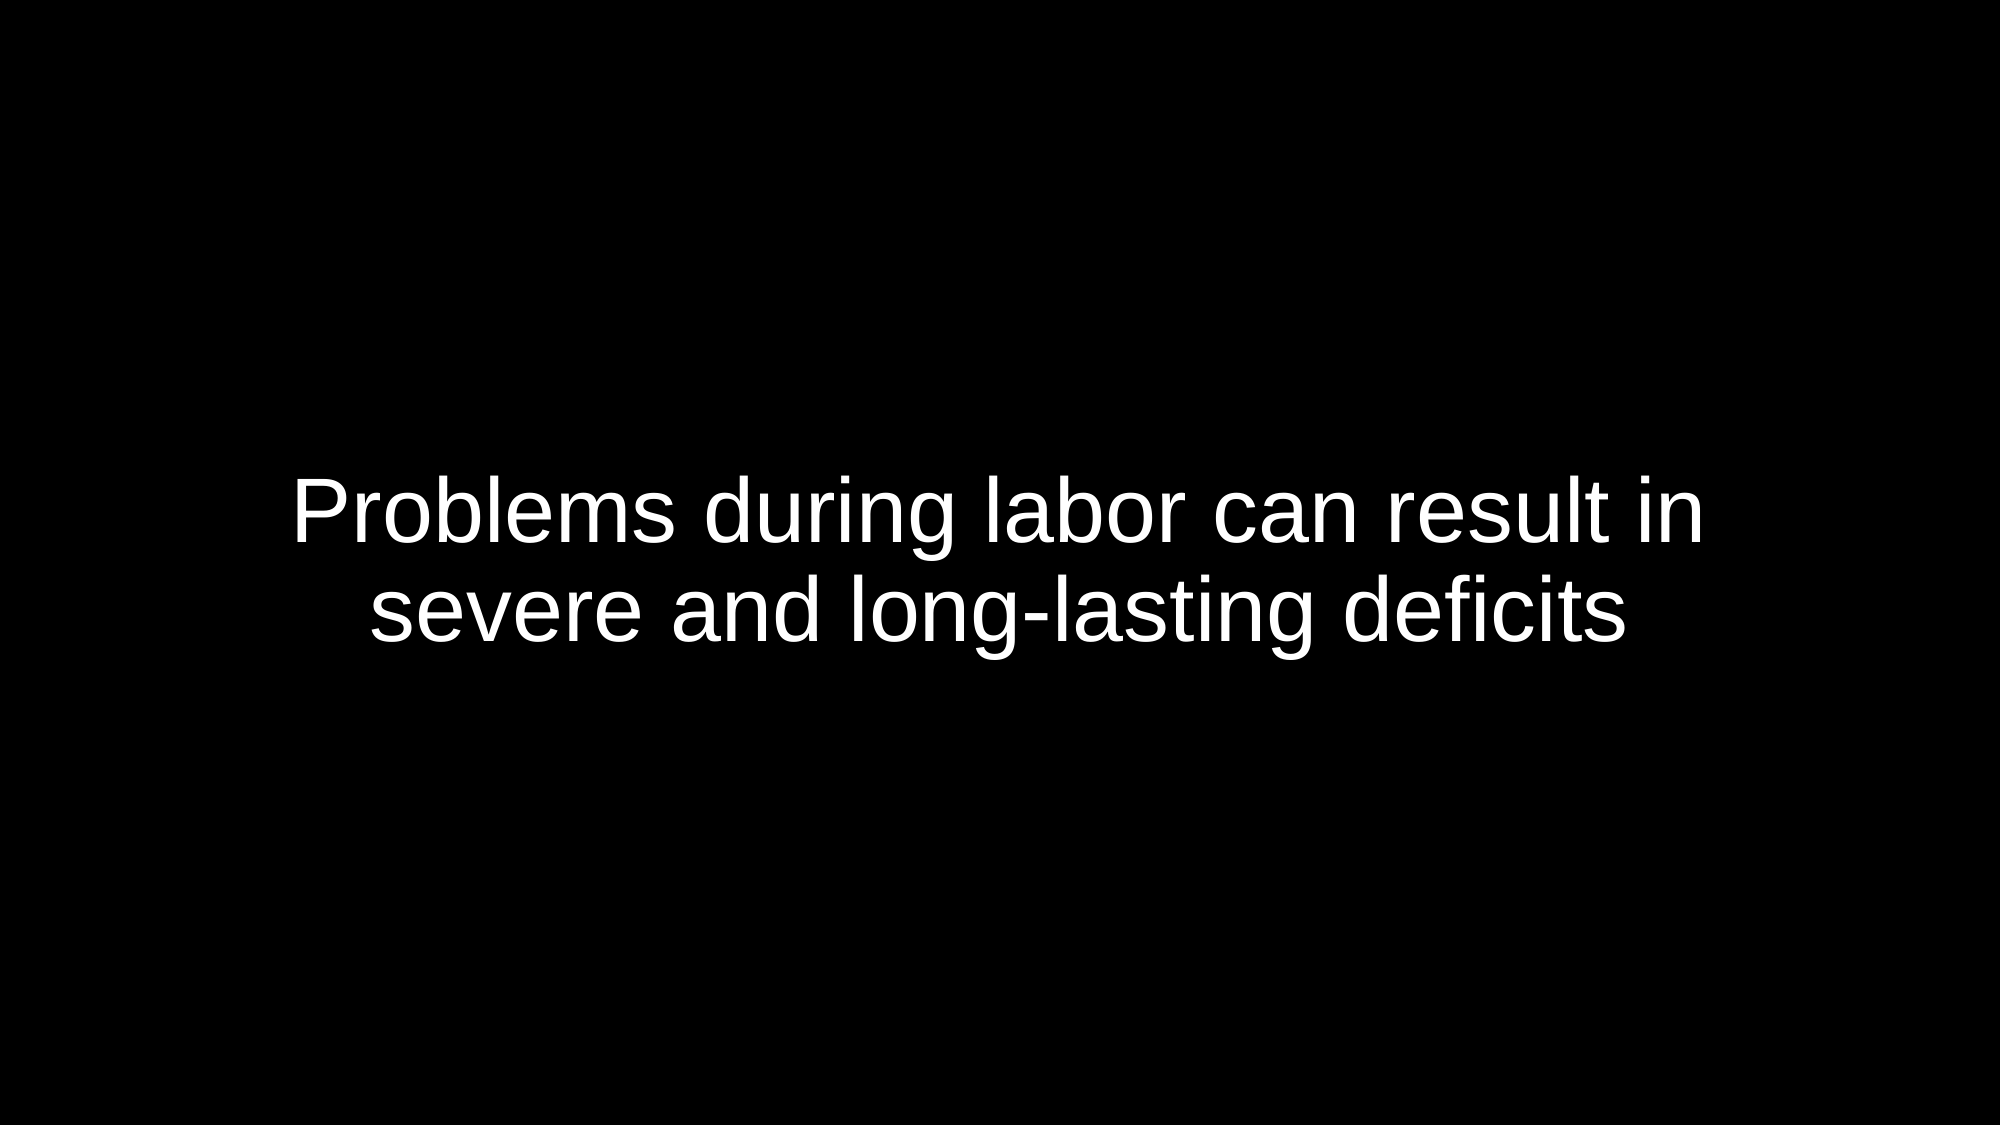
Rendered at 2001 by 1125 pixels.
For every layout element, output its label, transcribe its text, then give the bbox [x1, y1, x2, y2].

title Problems during labor can result in severe and long-lasting deficits [137, 453, 1863, 672]
